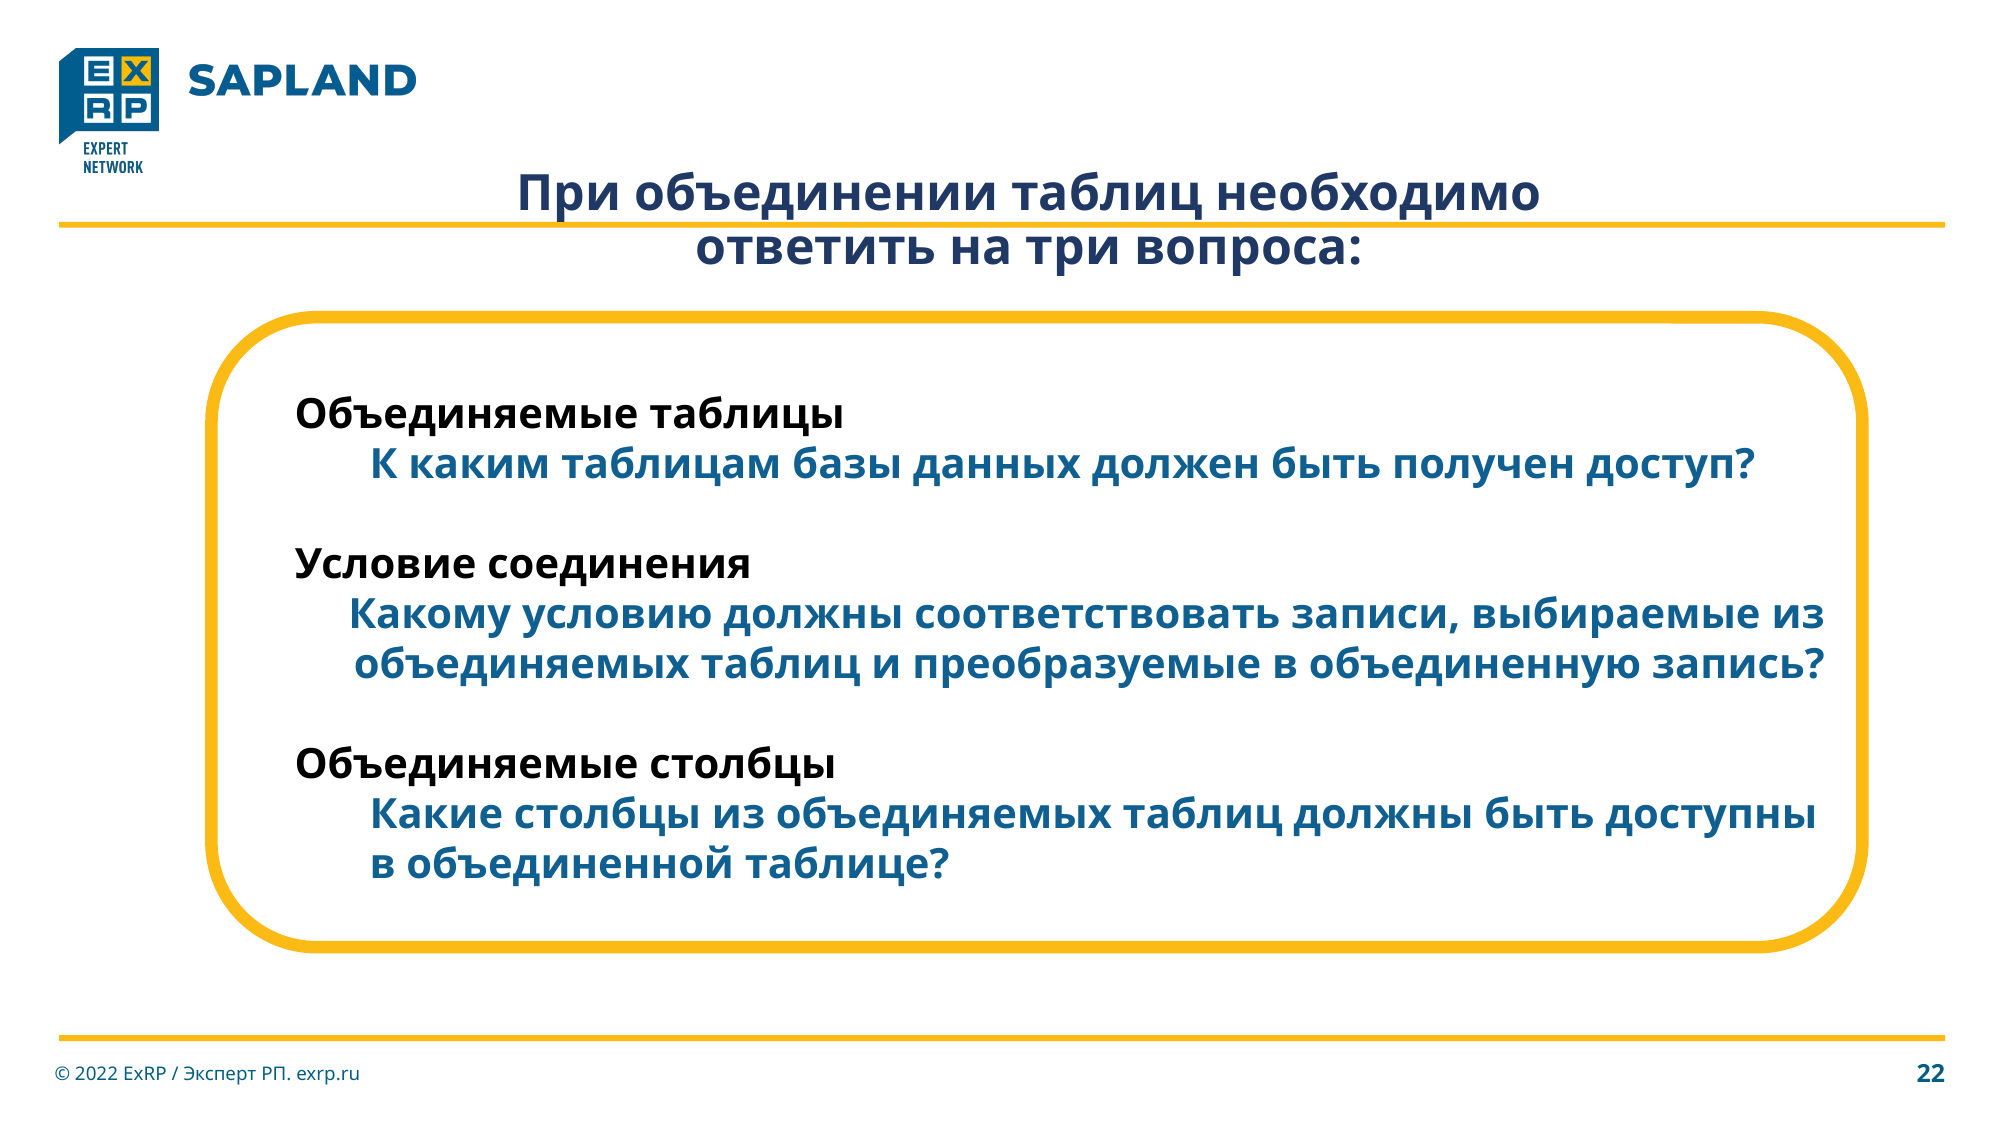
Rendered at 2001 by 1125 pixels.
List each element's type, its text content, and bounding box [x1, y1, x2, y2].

picture [104, 163, 108, 173]
title При объединении таблиц необходимо ответить на три вопроса: [426, 127, 1648, 201]
footer © 2022 ExRP / Эксперт РП. exrp.ru [39, 1042, 468, 1103]
title При объединении таблиц необходимо ответить на три вопроса: [426, 242, 1648, 317]
picture [59, 132, 159, 173]
picture [122, 57, 150, 85]
text_box [211, 317, 1863, 948]
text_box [45, 1026, 1101, 1049]
picture [85, 57, 113, 85]
slide_number 22 [1862, 1044, 1961, 1105]
picture [85, 94, 113, 122]
picture [189, 64, 416, 96]
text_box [51, 201, 1943, 242]
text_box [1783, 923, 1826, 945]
picture [59, 48, 74, 60]
picture [122, 94, 150, 122]
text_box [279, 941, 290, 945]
